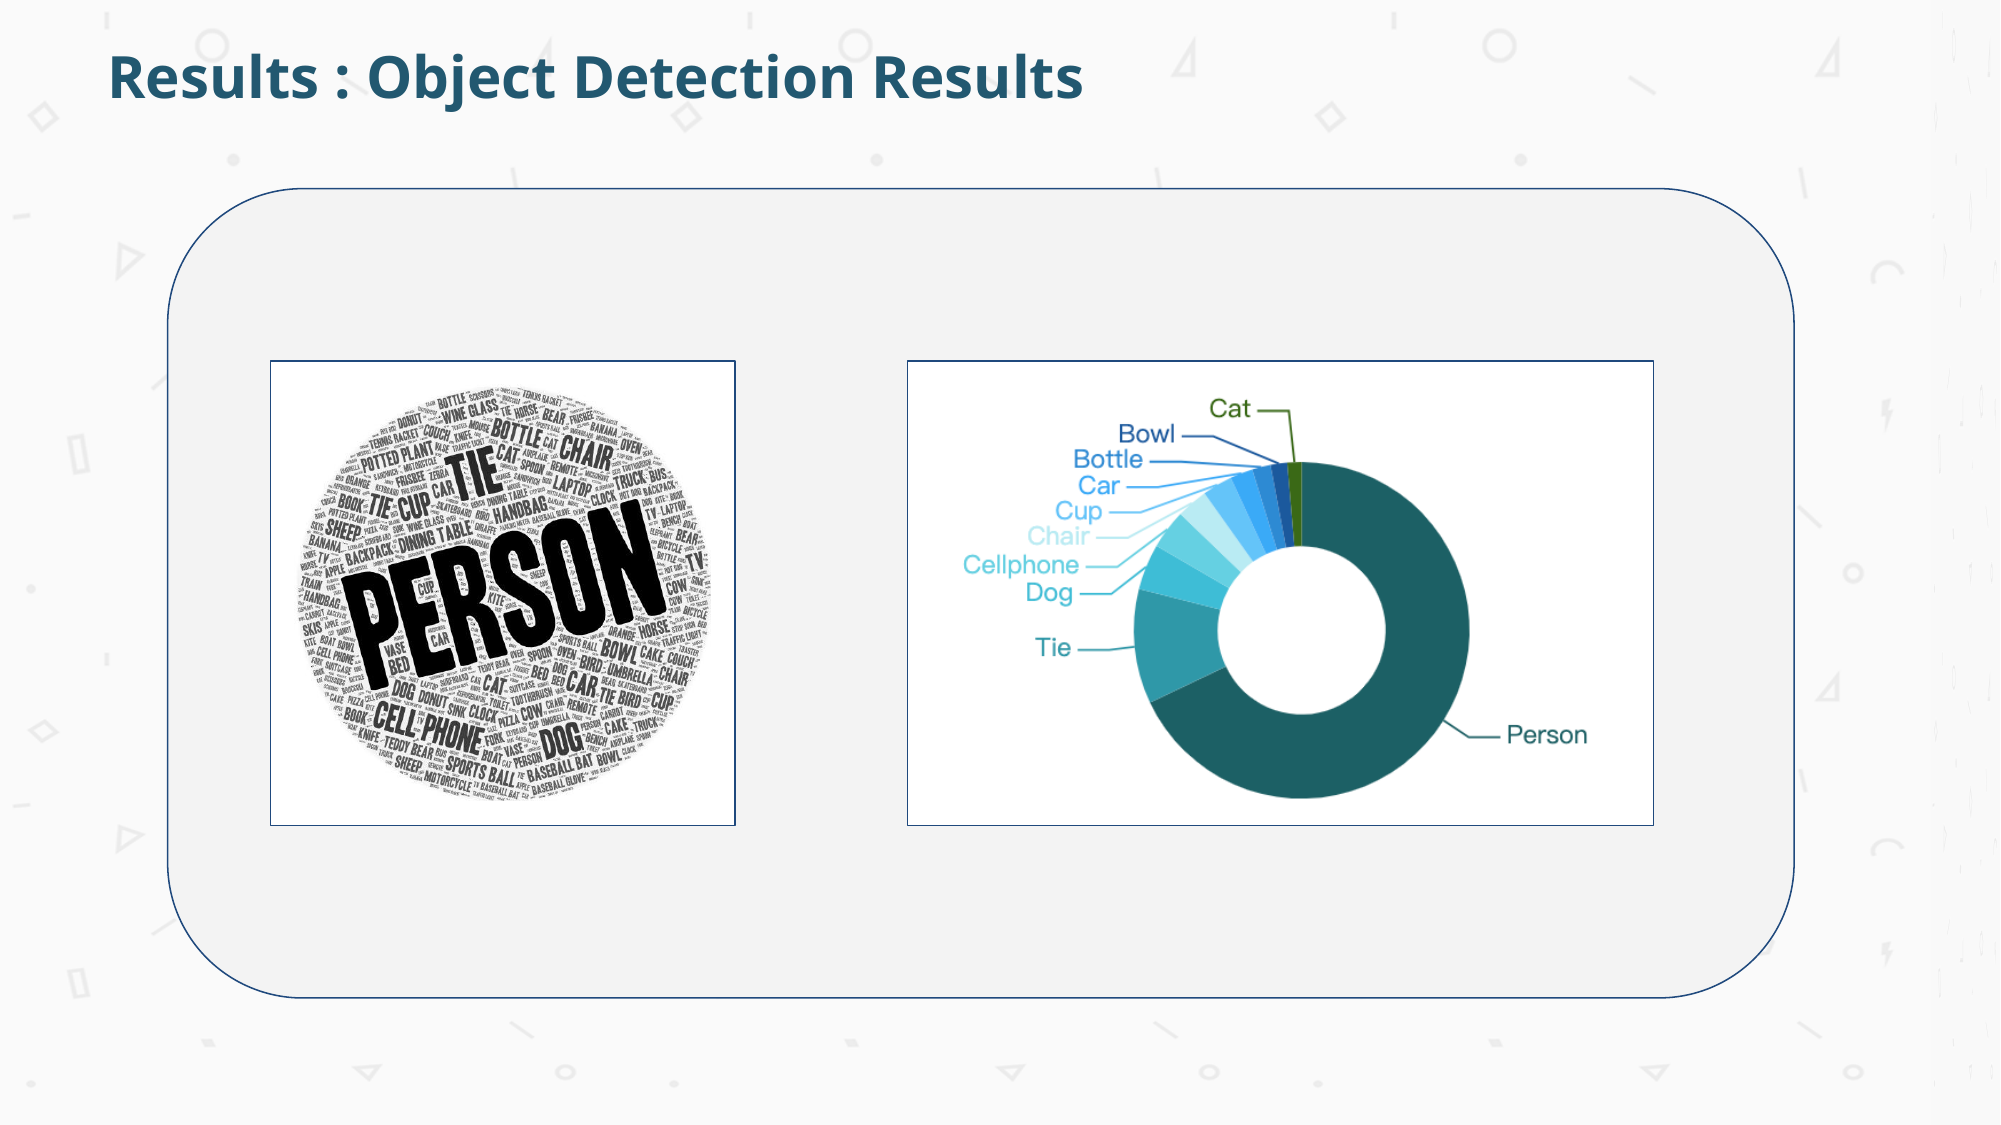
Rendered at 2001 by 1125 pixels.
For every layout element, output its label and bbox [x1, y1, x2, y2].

picture [271, 361, 735, 825]
text_box [0, 0, 2000, 1125]
picture [908, 361, 1654, 825]
